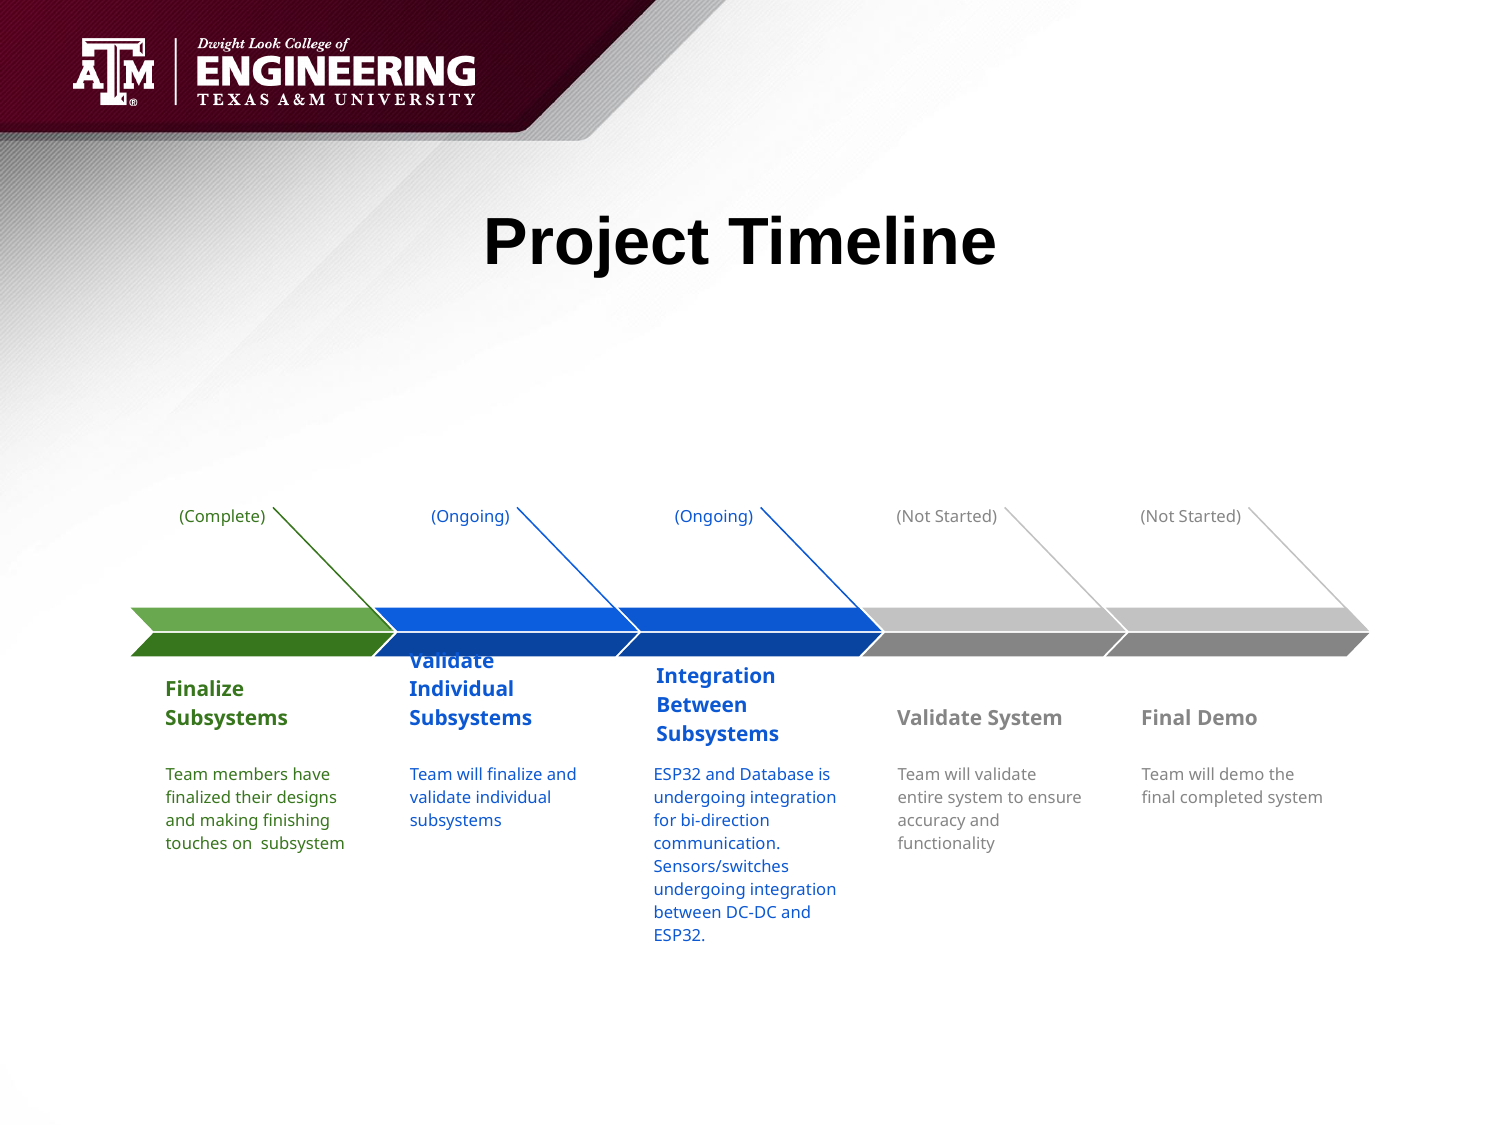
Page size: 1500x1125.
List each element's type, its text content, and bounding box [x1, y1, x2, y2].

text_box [396, 487, 615, 868]
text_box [862, 487, 1126, 868]
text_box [617, 487, 860, 868]
title Project Timeline [75, 172, 1425, 304]
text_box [130, 487, 395, 868]
picture [0, 0, 1500, 1125]
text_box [1128, 487, 1370, 868]
